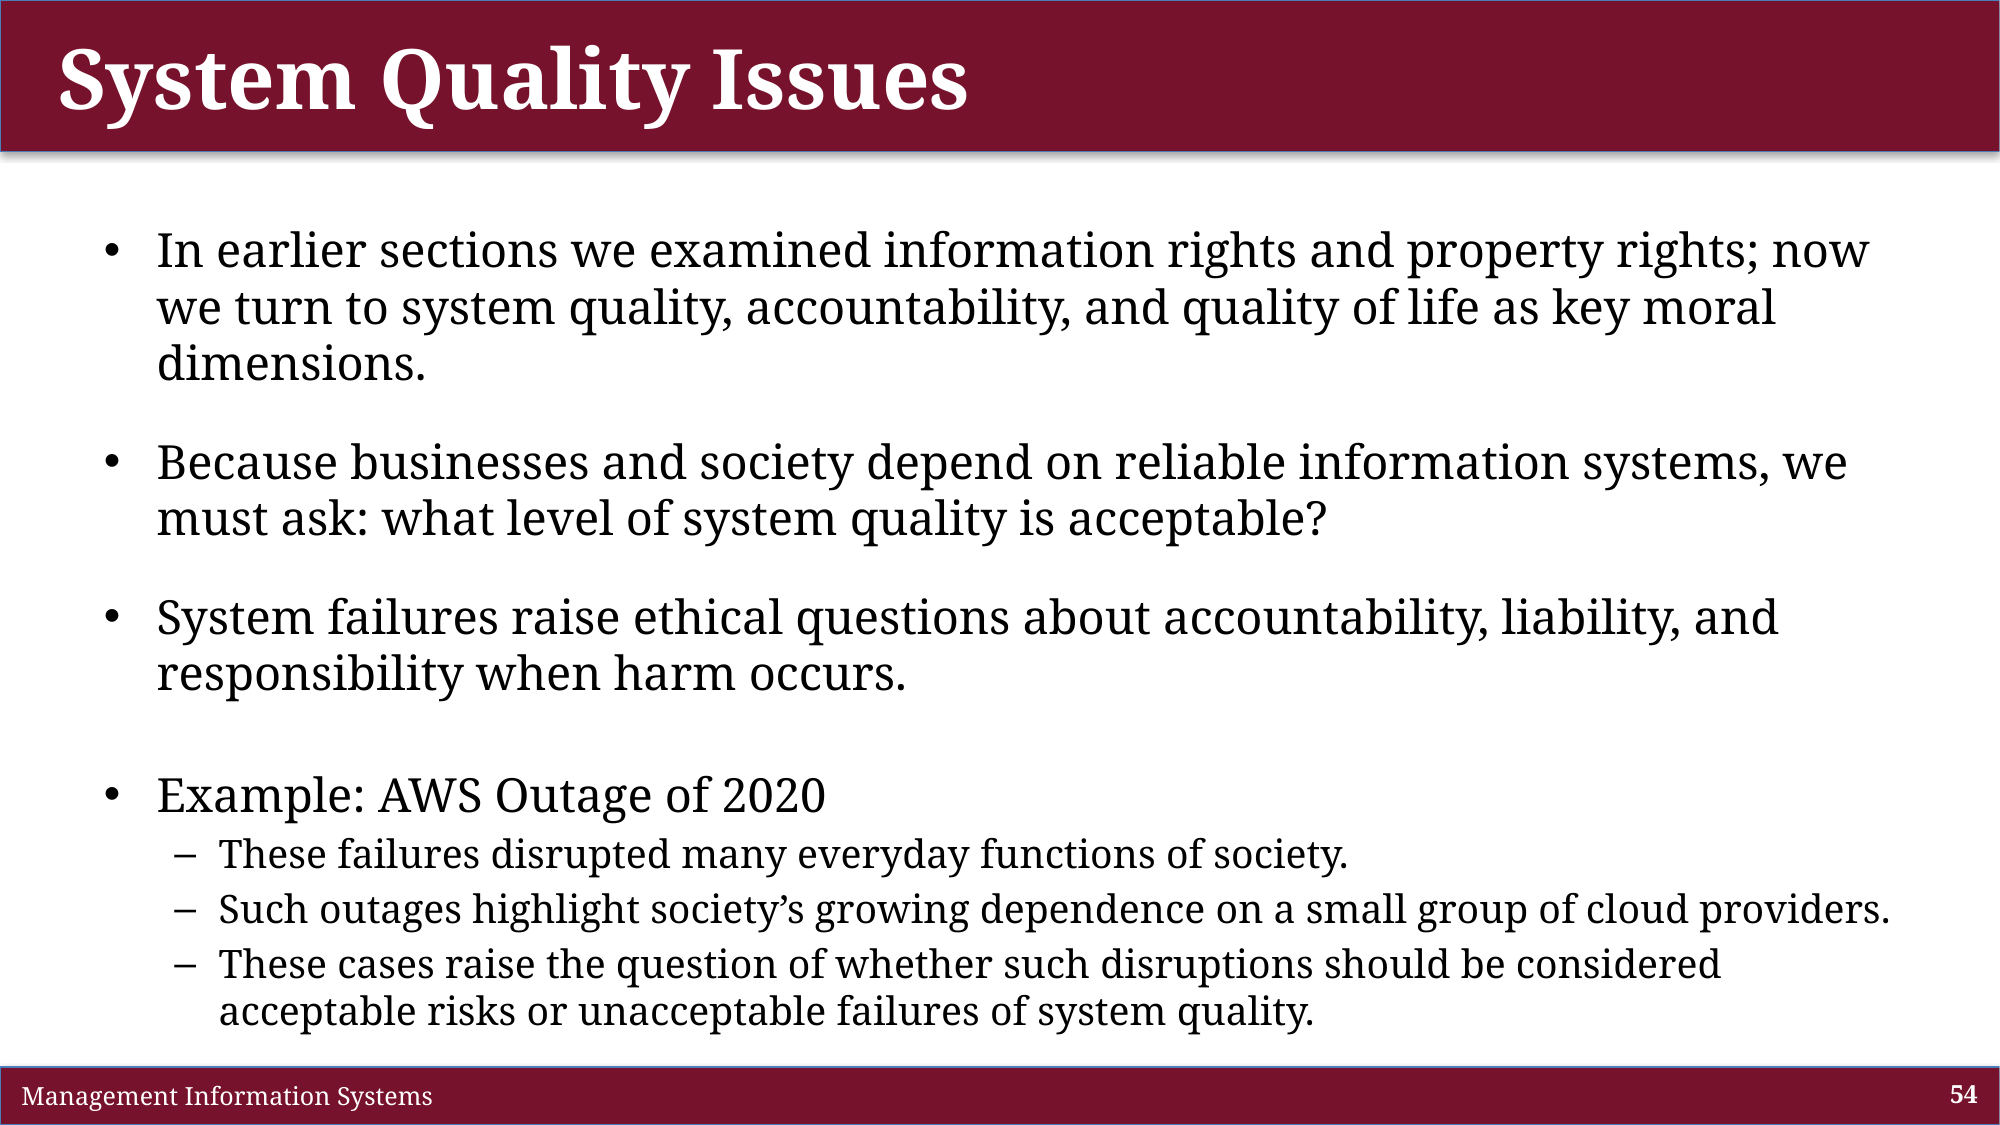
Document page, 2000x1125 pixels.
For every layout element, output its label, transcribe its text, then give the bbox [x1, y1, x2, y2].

title System Quality Issues [0, 0, 2000, 152]
footer Management Information Systems [0, 1066, 475, 1125]
list In earlier sections we examined information rights and property rights; now we turn to system quality, accountability, and quality of life as key moral dimensions. Because businesses and society depend on reliable information systems, we must ask: what level of system quality is acceptable? System failures raise ethical questions about accountability, liability, and responsibility when harm occurs. Example: AWS Outage of 2020 These failures disrupted many everyday functions of society. Such outages highlight society’s growing dependence on a small group of cloud providers. These cases raise the question of whether such disruptions should be considered acceptable risks or unacceptable failures of system quality. [88, 213, 1911, 1047]
text_box [475, 1066, 1649, 1125]
slide_number 54 [1649, 1066, 2000, 1125]
